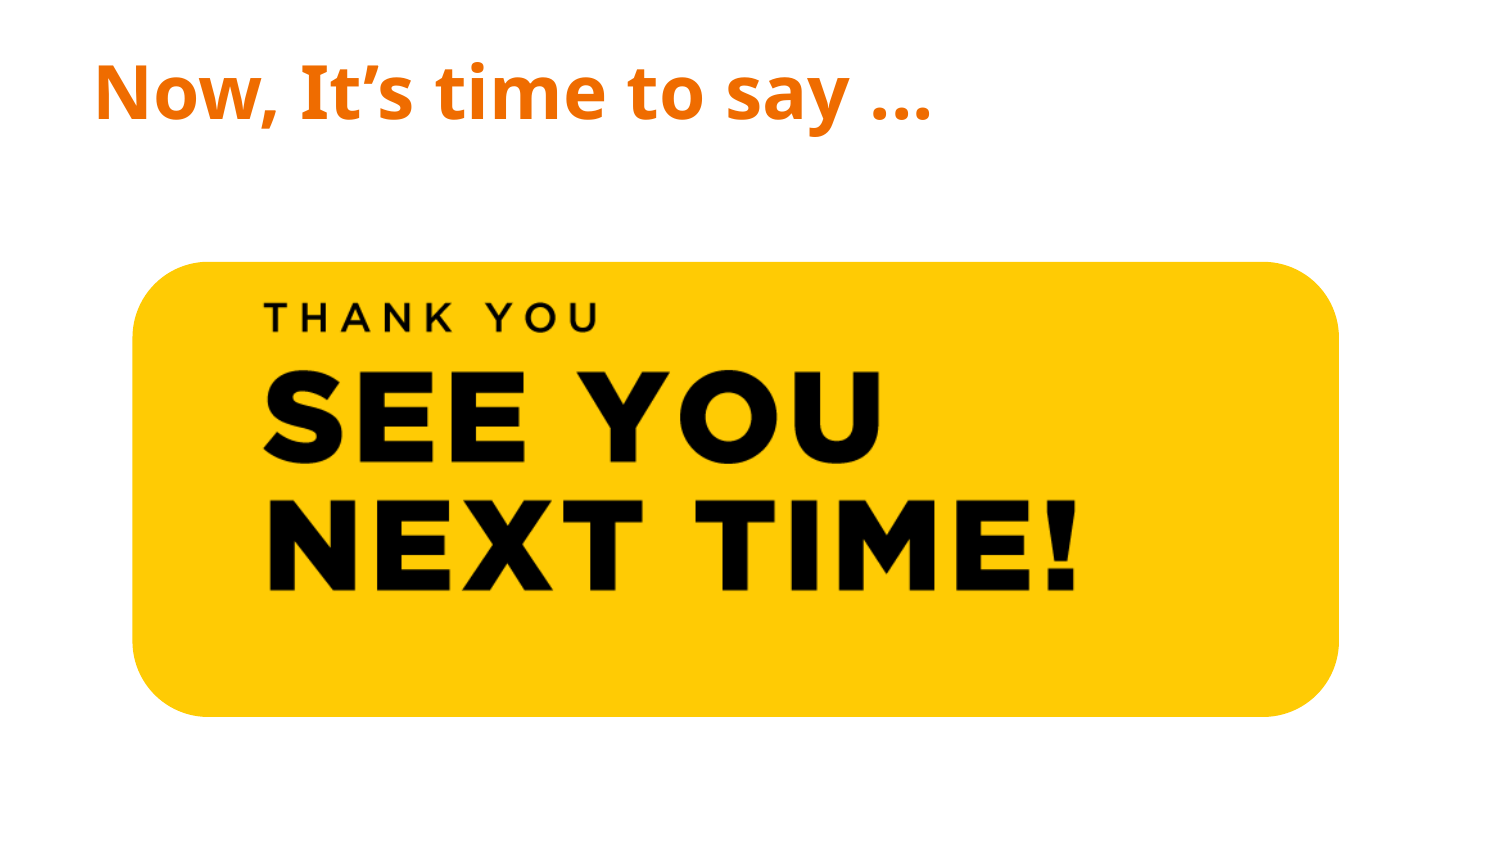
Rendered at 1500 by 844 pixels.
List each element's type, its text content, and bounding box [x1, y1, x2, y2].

title Now, It’s time to say ... [77, 33, 1048, 156]
picture [132, 261, 1340, 718]
